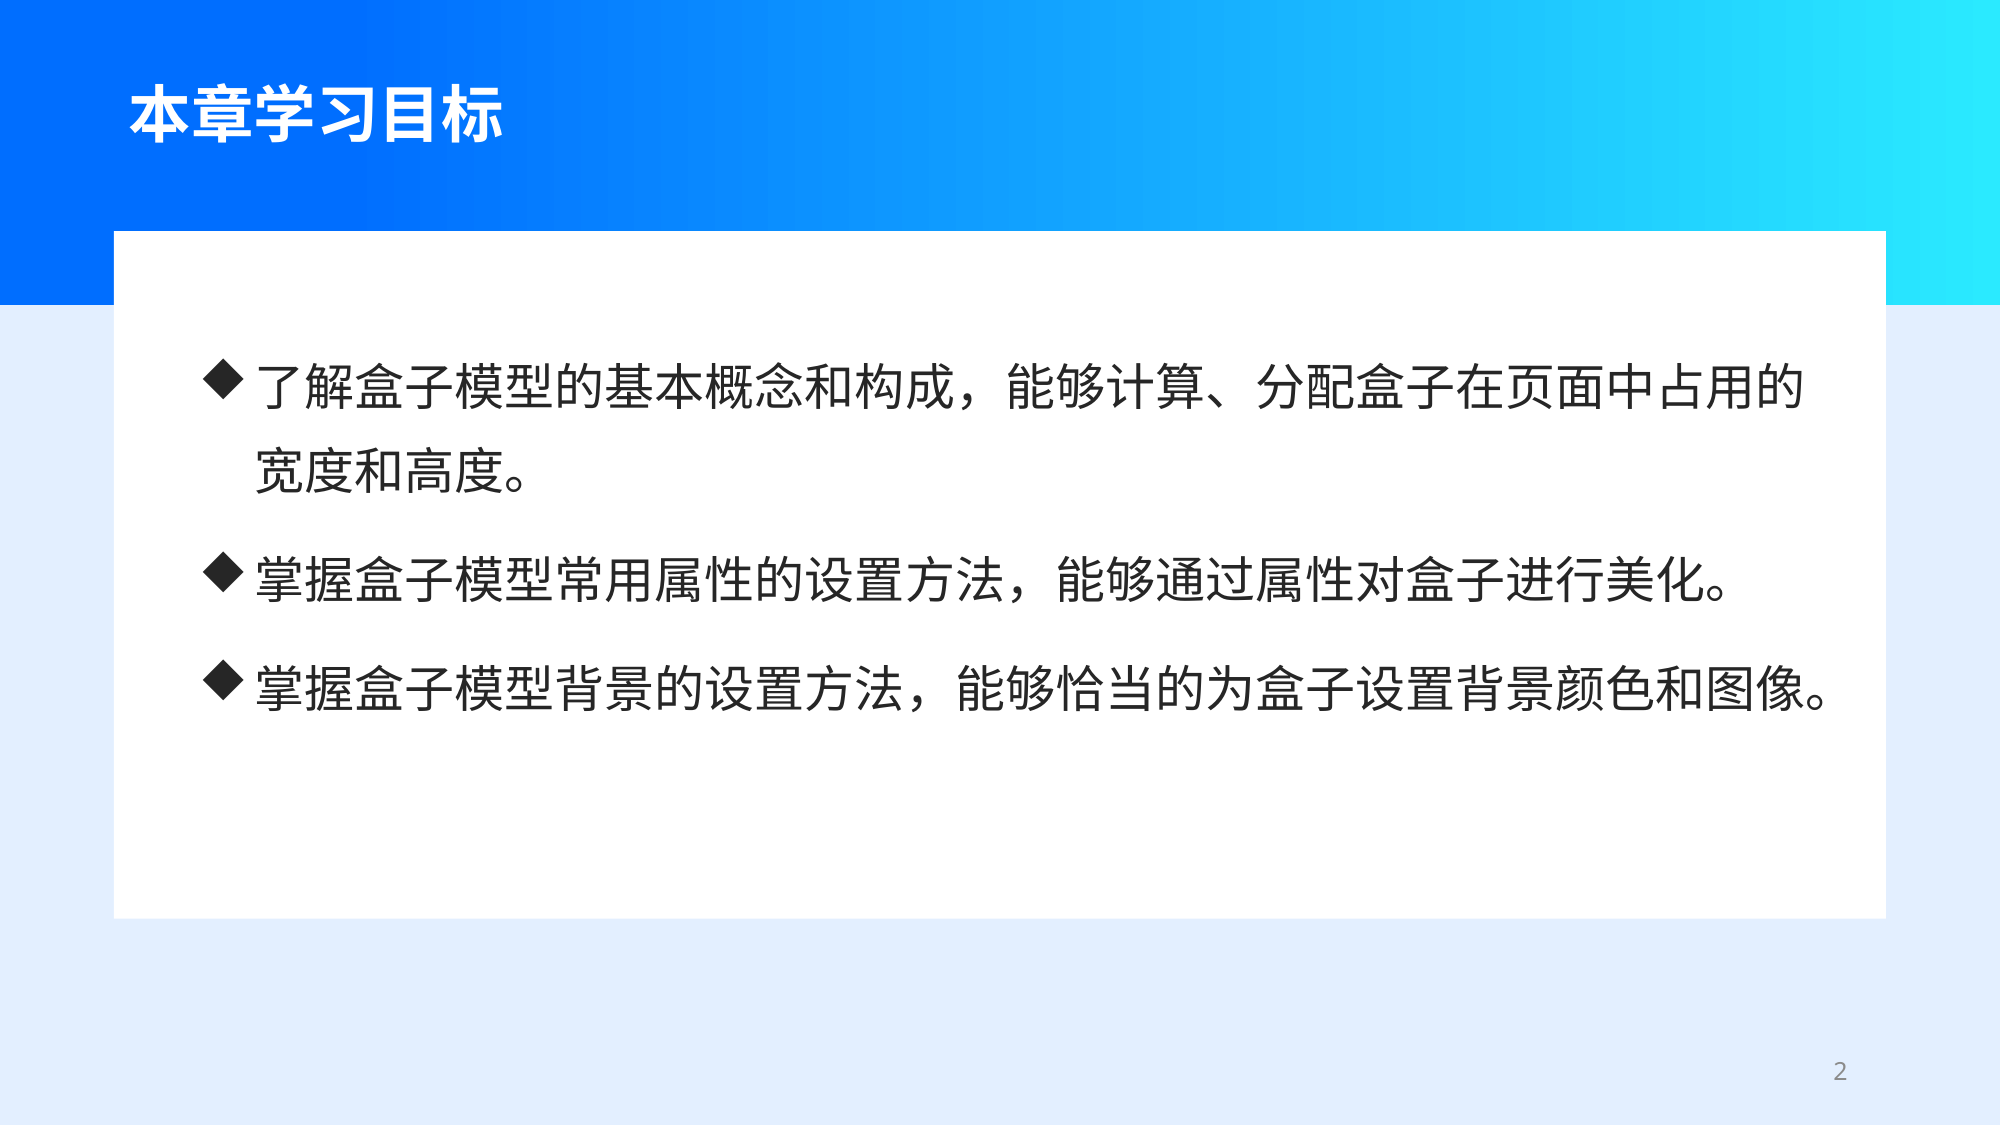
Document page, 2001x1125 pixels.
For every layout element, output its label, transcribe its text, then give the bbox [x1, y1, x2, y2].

text_box 本章学习目标 [114, 68, 1527, 158]
text_box [0, 0, 2000, 306]
text_box 了解盒子模型的基本概念和构成，能够计算、分配盒子在页面中占用的宽度和高度。 掌握盒子模型常用属性的设置方法，能够通过属性对盒子进行美化。 掌握盒子模型背景的设置方法，能够恰当的为盒子设置背景颜色和图像。 [183, 323, 1832, 725]
text_box [113, 230, 1887, 920]
slide_number 2 [1412, 1042, 1863, 1103]
